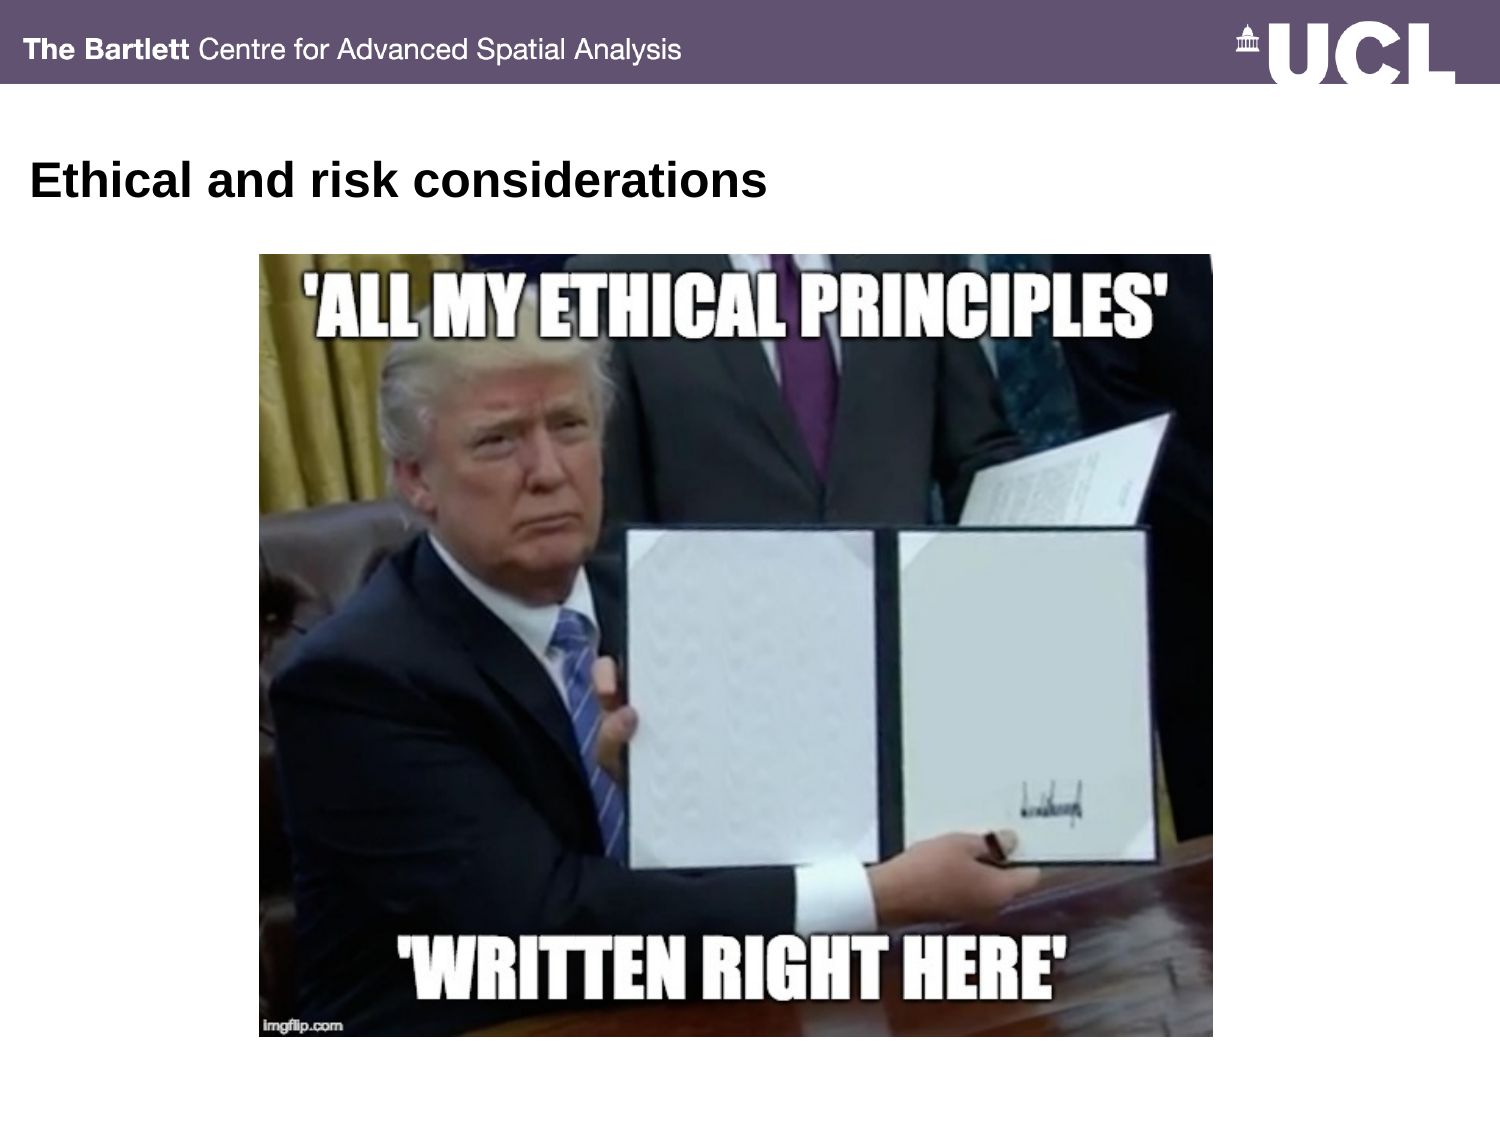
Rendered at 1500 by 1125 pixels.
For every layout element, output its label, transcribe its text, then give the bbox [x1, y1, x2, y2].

picture [0, 0, 1500, 84]
picture [259, 254, 1213, 1037]
title Ethical and risk considerations [29, 147, 1423, 313]
